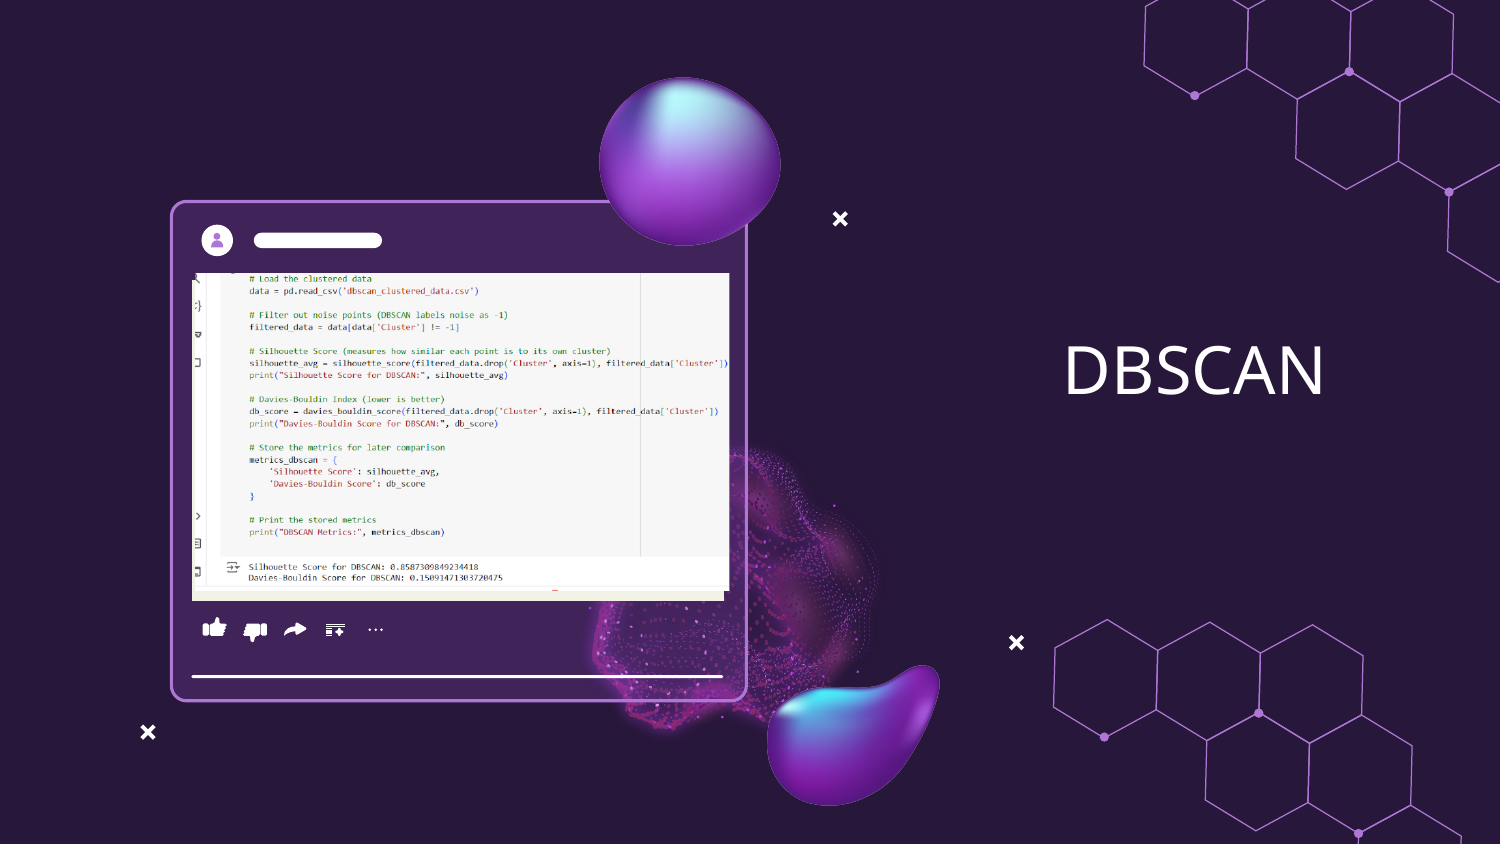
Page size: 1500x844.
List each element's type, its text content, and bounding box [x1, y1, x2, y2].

picture [574, 440, 974, 828]
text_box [833, 212, 847, 226]
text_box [141, 725, 155, 739]
picture [193, 272, 730, 605]
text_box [171, 201, 747, 702]
picture [578, 51, 806, 274]
title DBSCAN [824, 328, 1343, 423]
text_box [1009, 636, 1024, 650]
